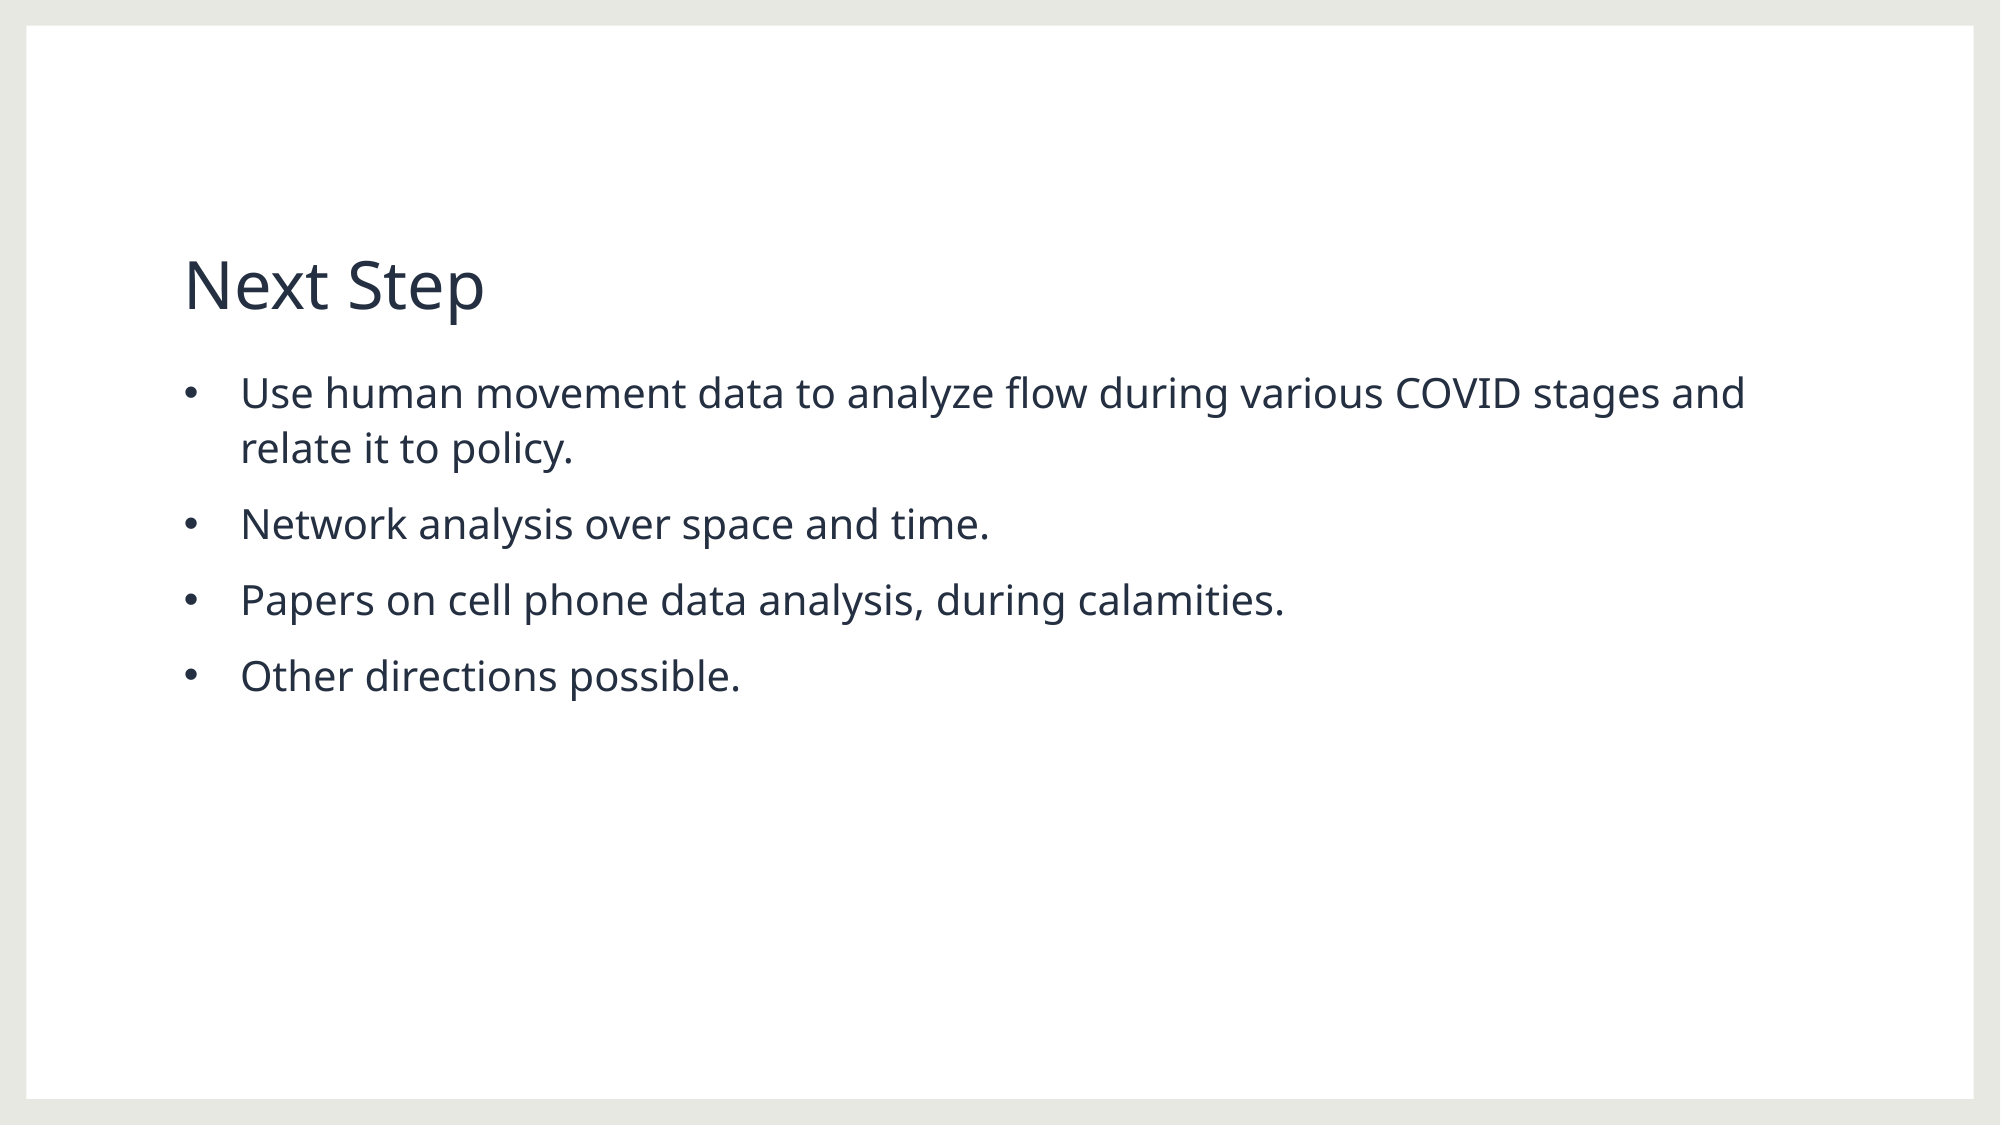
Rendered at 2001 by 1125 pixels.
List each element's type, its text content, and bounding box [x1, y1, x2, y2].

title Next Step [168, 118, 1832, 331]
list Use human movement data to analyze flow during various COVID stages and relate it to policy. Network analysis over space and time. Papers on cell phone data analysis, during calamities. Other directions possible. [168, 354, 1832, 1006]
